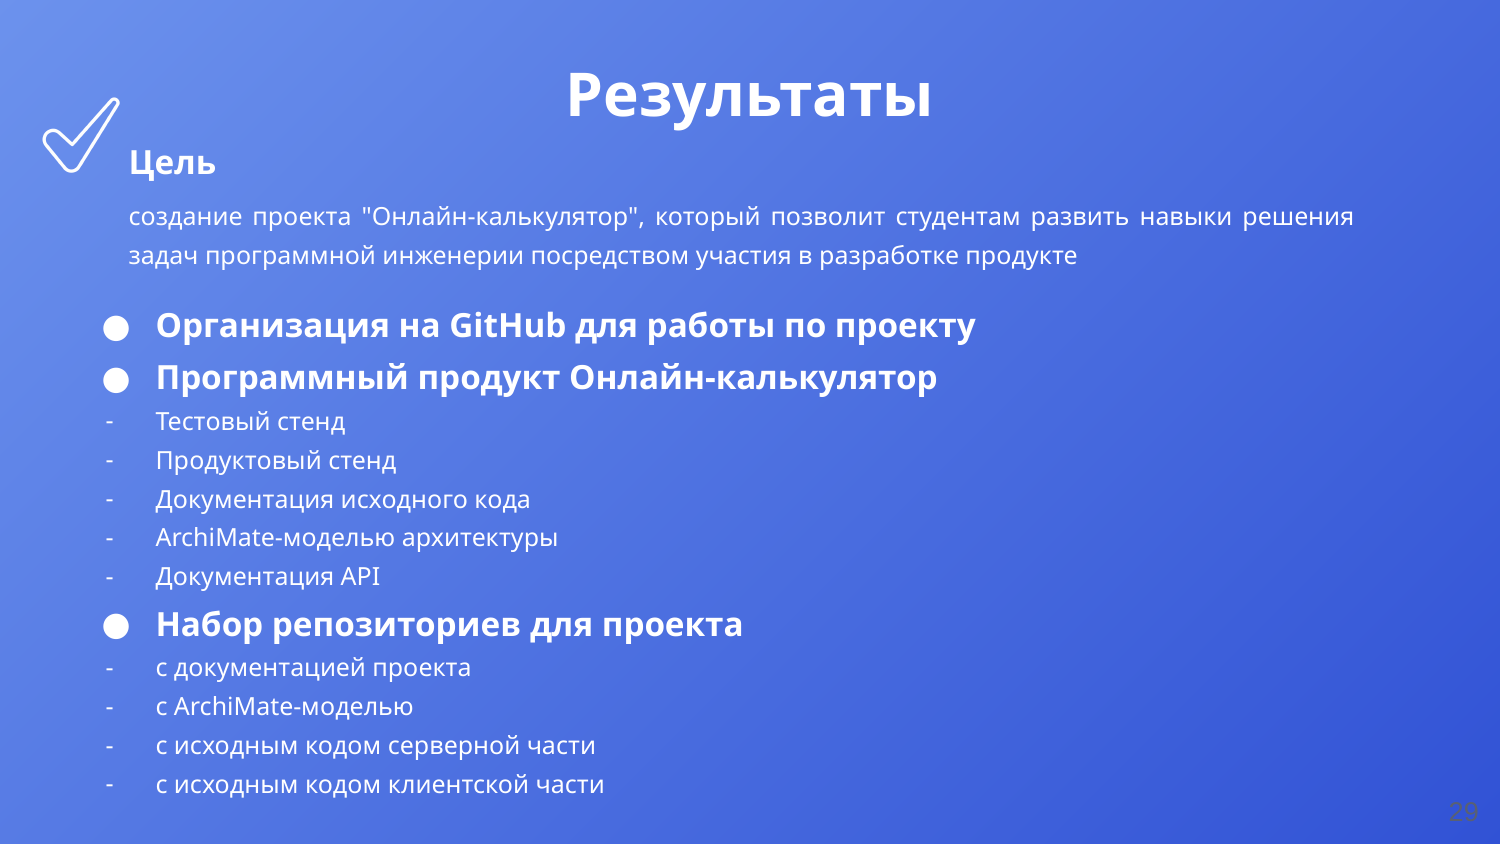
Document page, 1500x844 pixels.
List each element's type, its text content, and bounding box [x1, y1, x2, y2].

slide_number ‹#› [1403, 779, 1494, 844]
text_box Организация на GitHub для работы по проекту Программный продукт Онлайн-калькулятор Тестовый стенд Продуктовый стенд Документация исходного кода ArchiMate-моделью архитектуры Документация API Набор репозиториев для проекта с документацией проекта с ArchiMate-моделью с исходным кодом серверной части с исходным кодом клиентской части [65, 277, 1480, 814]
text_box Результаты [215, 53, 1285, 114]
picture [36, 91, 125, 180]
text_box Цель создание проекта "Онлайн-калькулятор", который позволит студентам развить навыки решения задач программной инженерии посредством участия в разработке продукте [113, 114, 1372, 277]
